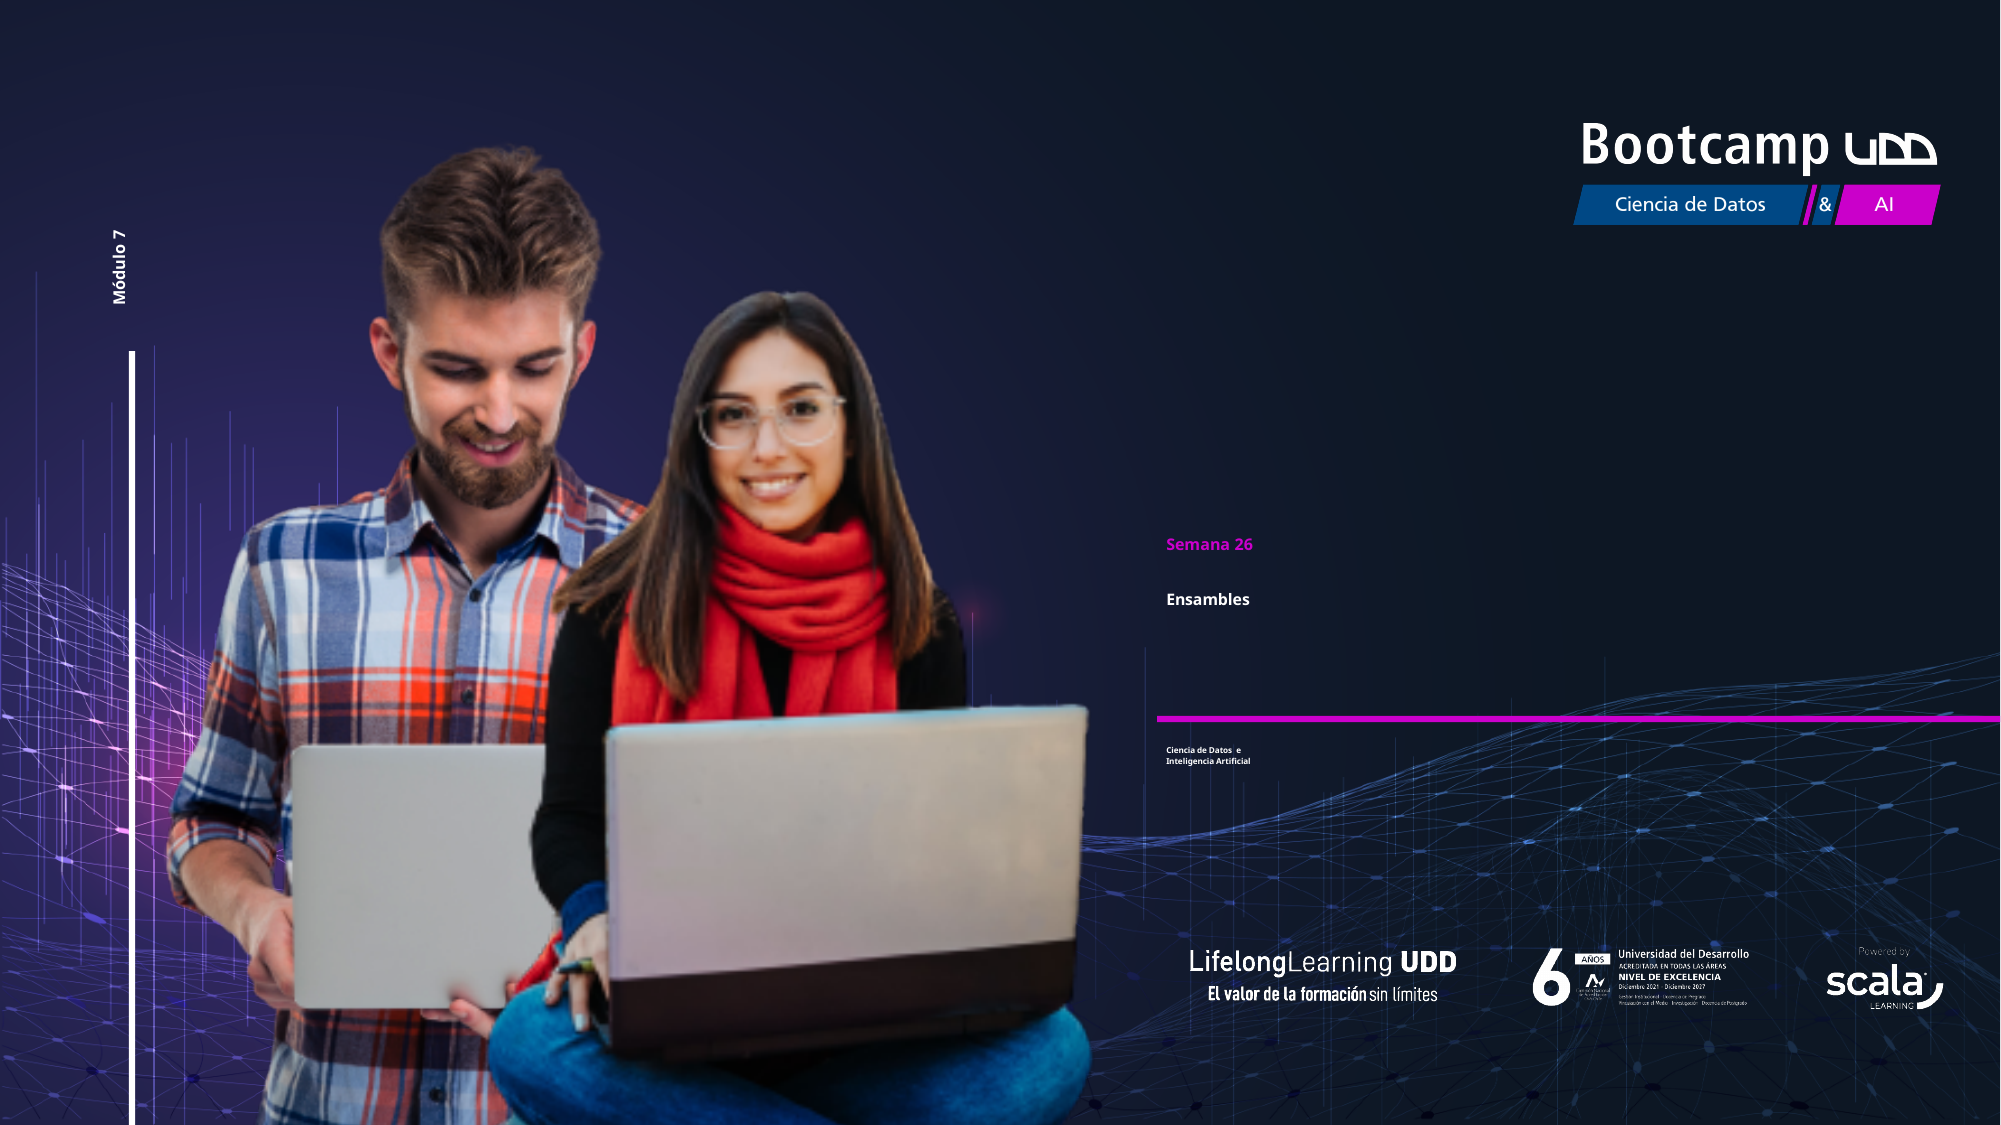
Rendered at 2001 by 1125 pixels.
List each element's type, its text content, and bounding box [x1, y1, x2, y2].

picture [0, 0, 2001, 1125]
title Módulo 7 [87, 58, 151, 326]
title Ciencia de Datos e Inteligencia Artificial [1146, 724, 1859, 787]
title Ensambles [1146, 568, 1661, 632]
title Semana 26 [1146, 513, 1593, 568]
